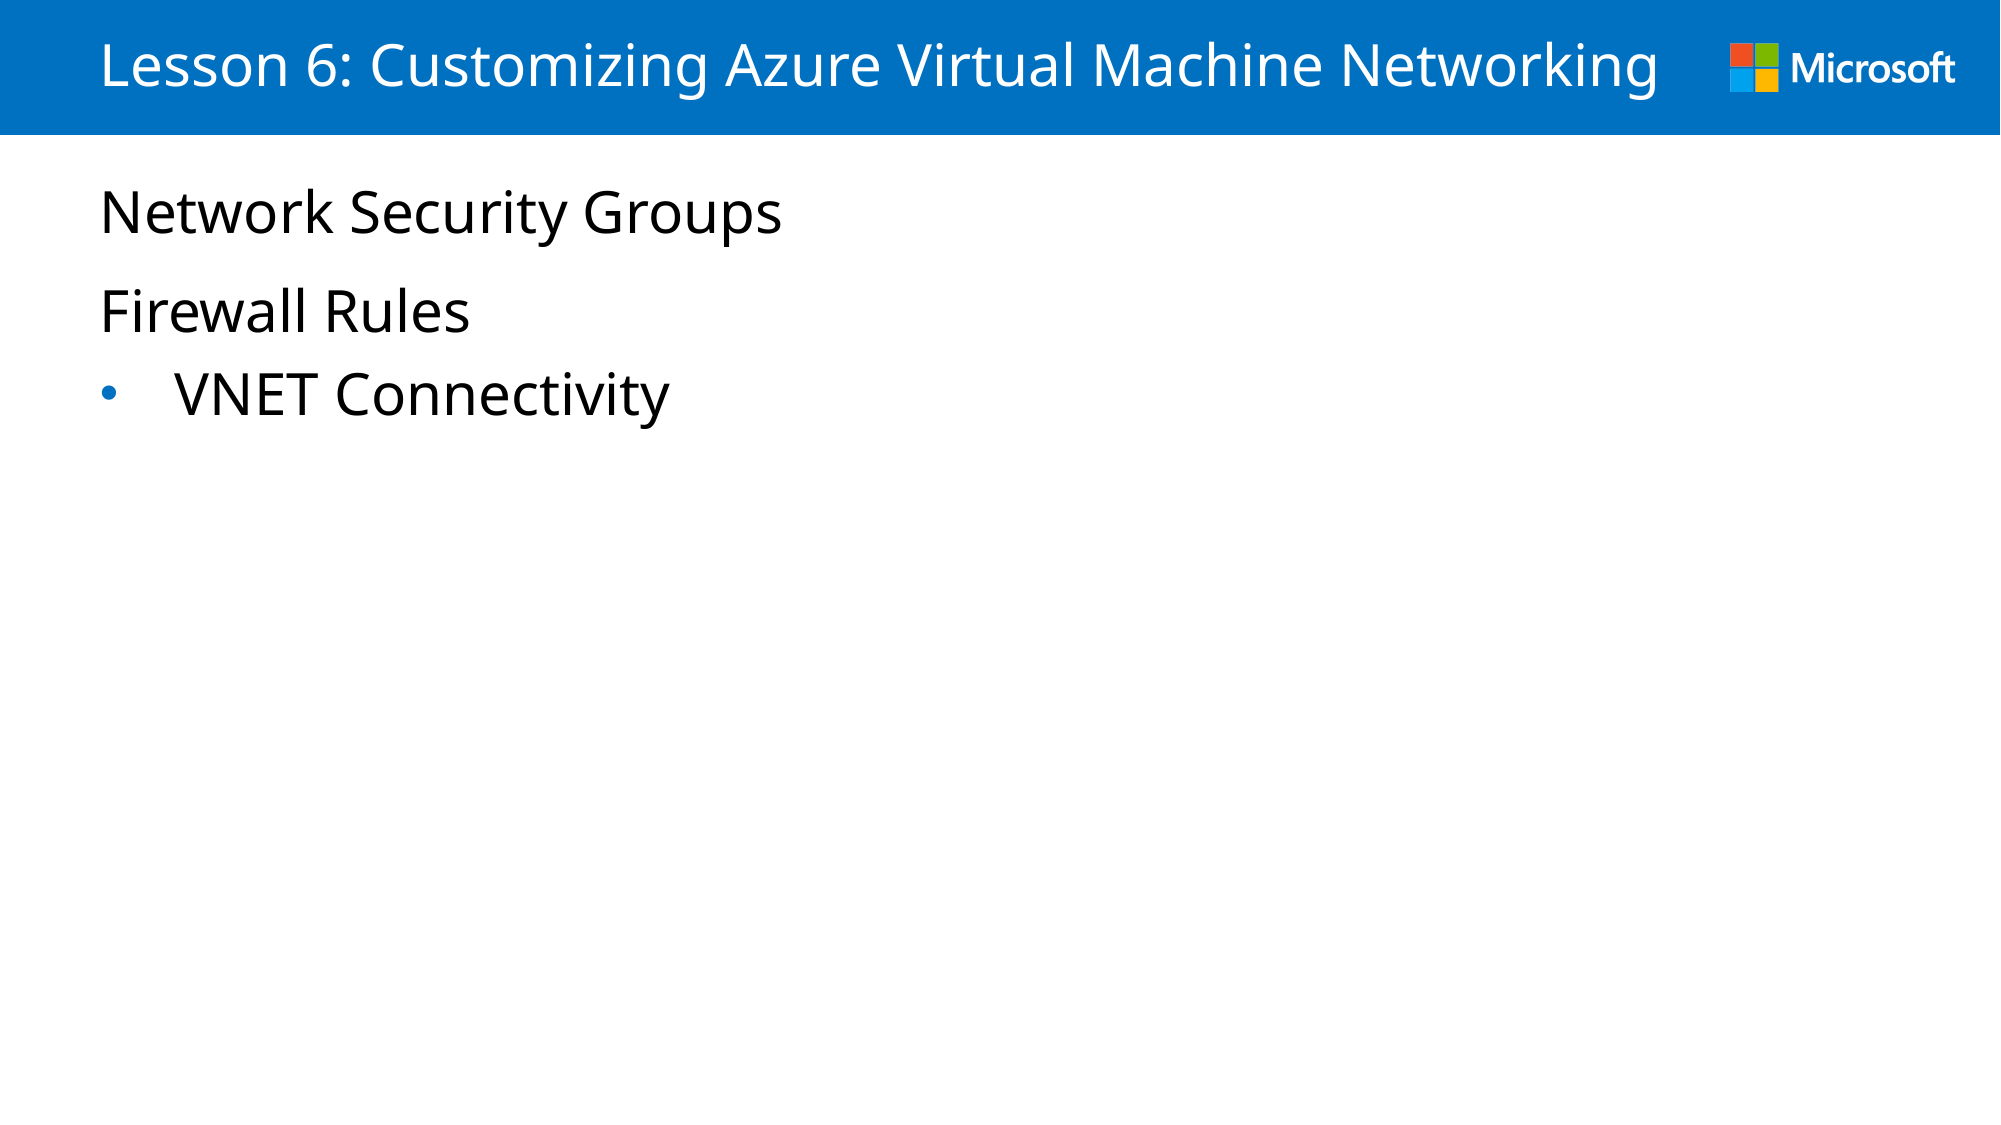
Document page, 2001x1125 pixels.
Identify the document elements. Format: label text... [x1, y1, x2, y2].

picture [1901, 14, 1986, 121]
list Network Security Groups Firewall Rules VNET Connectivity [99, 174, 1901, 1013]
title Lesson 6: Customizing Azure Virtual Machine Networking [99, 0, 1901, 136]
